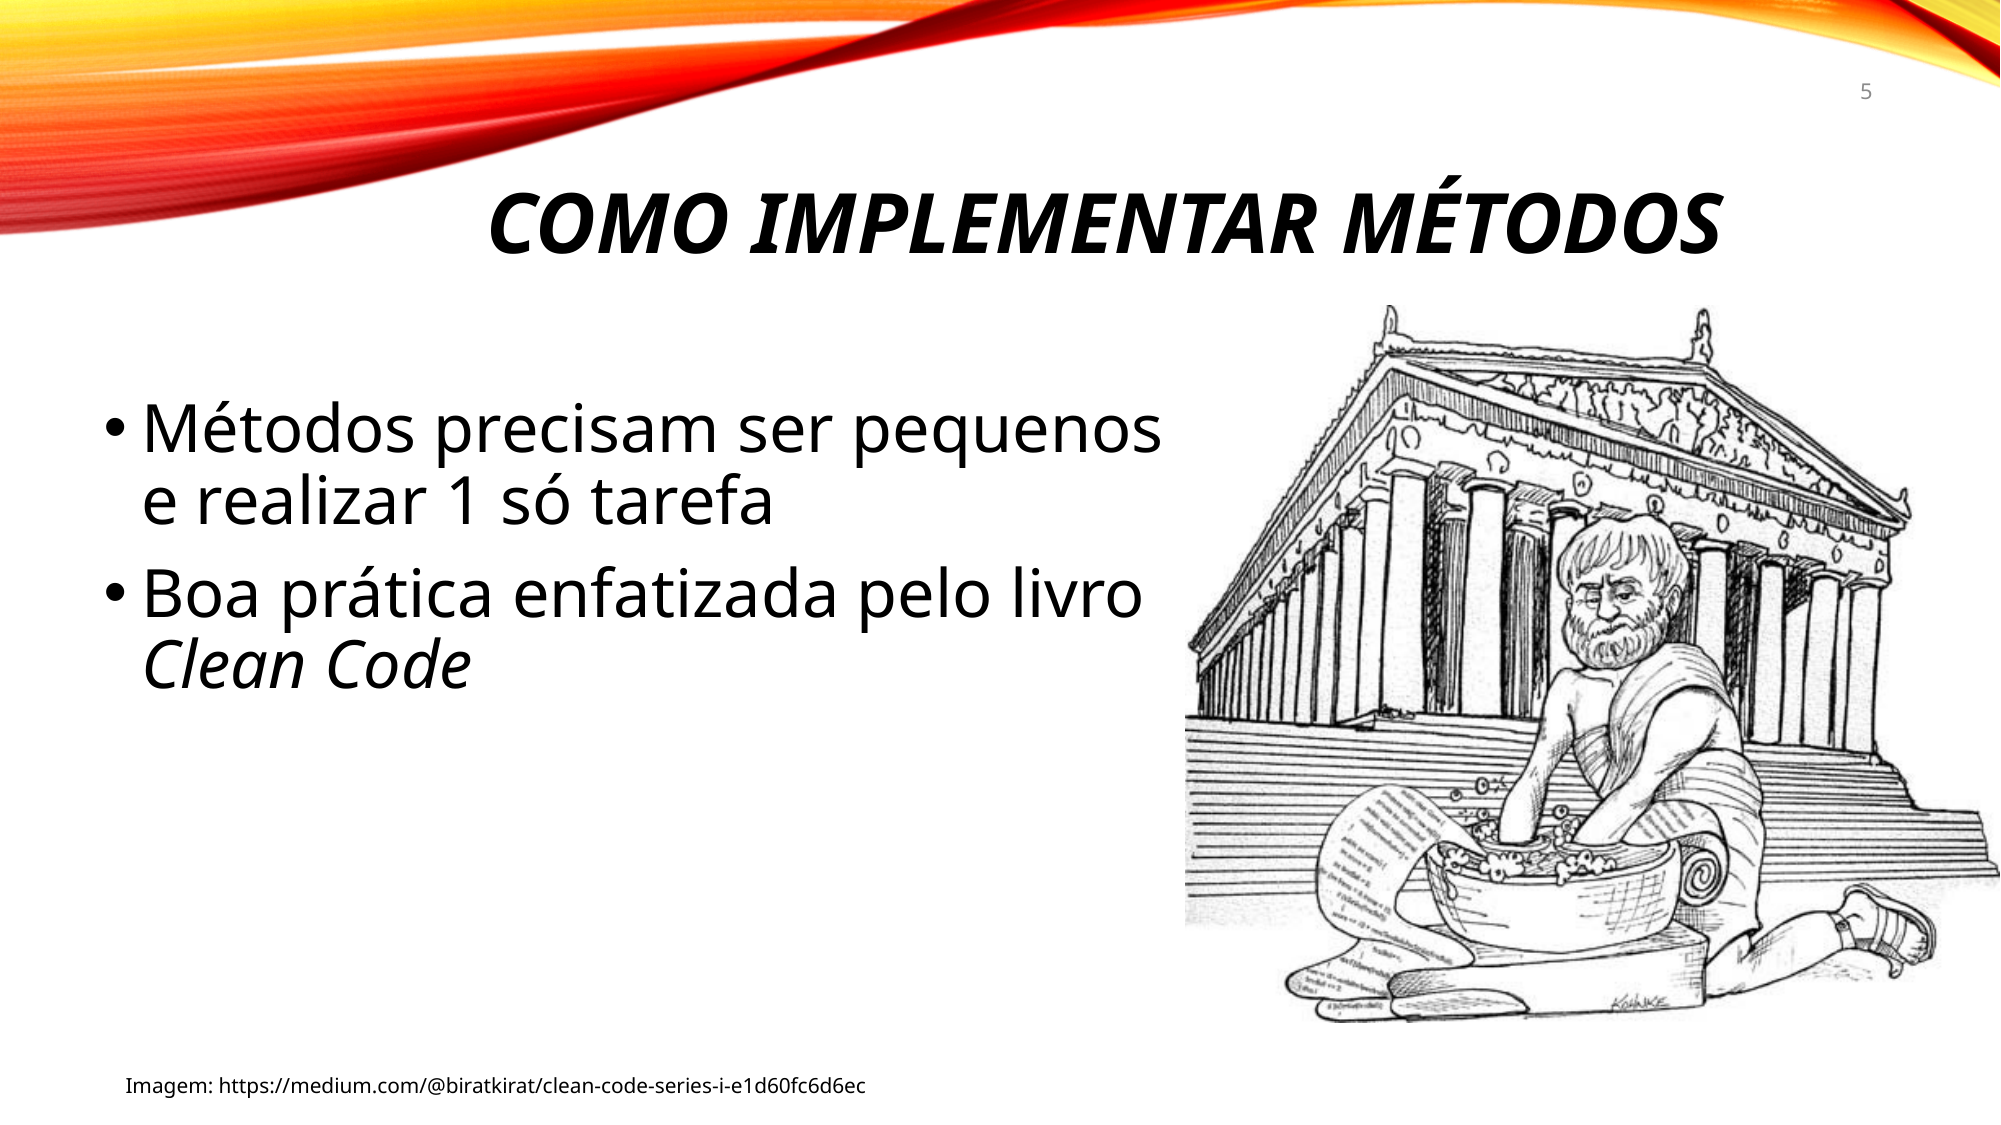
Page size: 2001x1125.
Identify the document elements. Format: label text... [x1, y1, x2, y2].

picture [1184, 305, 2000, 1023]
slide_number 5 [1437, 62, 1888, 123]
text_box Imagem: https://medium.com/@biratkirat/clean-code-series-i-e1d60fc6d6ec [110, 1065, 881, 1106]
picture [0, 0, 2000, 237]
list Métodos precisam ser pequenos e realizar 1 só tarefa Boa prática enfatizada pelo livro Clean Code [88, 386, 1184, 1007]
title Como implementar métodos [323, 102, 1888, 350]
